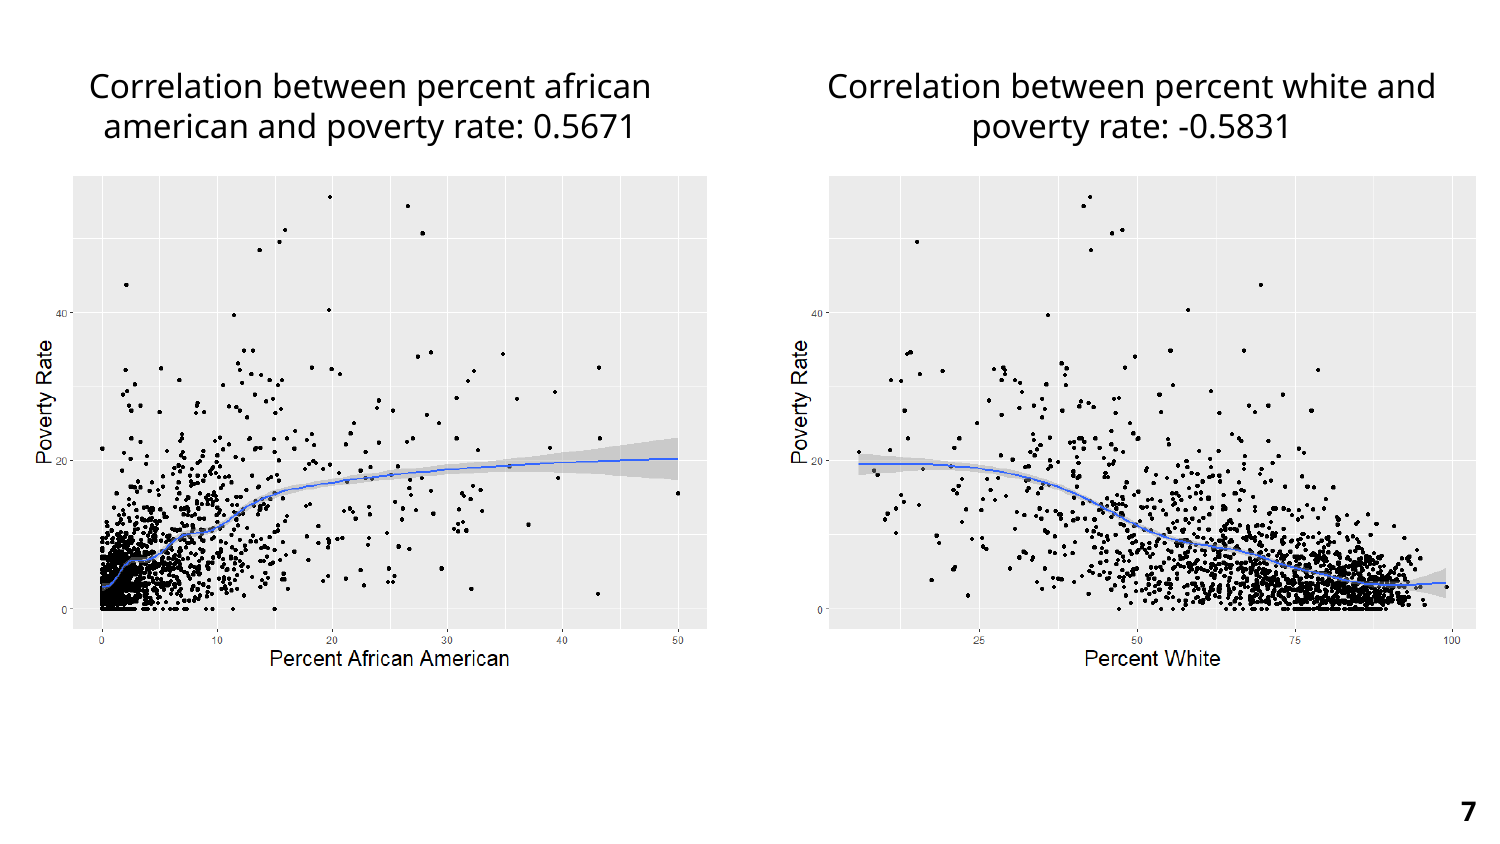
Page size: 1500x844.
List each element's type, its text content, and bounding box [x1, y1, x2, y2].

picture [28, 169, 713, 674]
slide_number 7 [1401, 779, 1492, 844]
picture [783, 169, 1482, 674]
text_box Correlation between percent african american and poverty rate: 0.5671 [28, 50, 713, 169]
text_box Correlation between percent white and poverty rate: -0.5831 [790, 50, 1475, 168]
